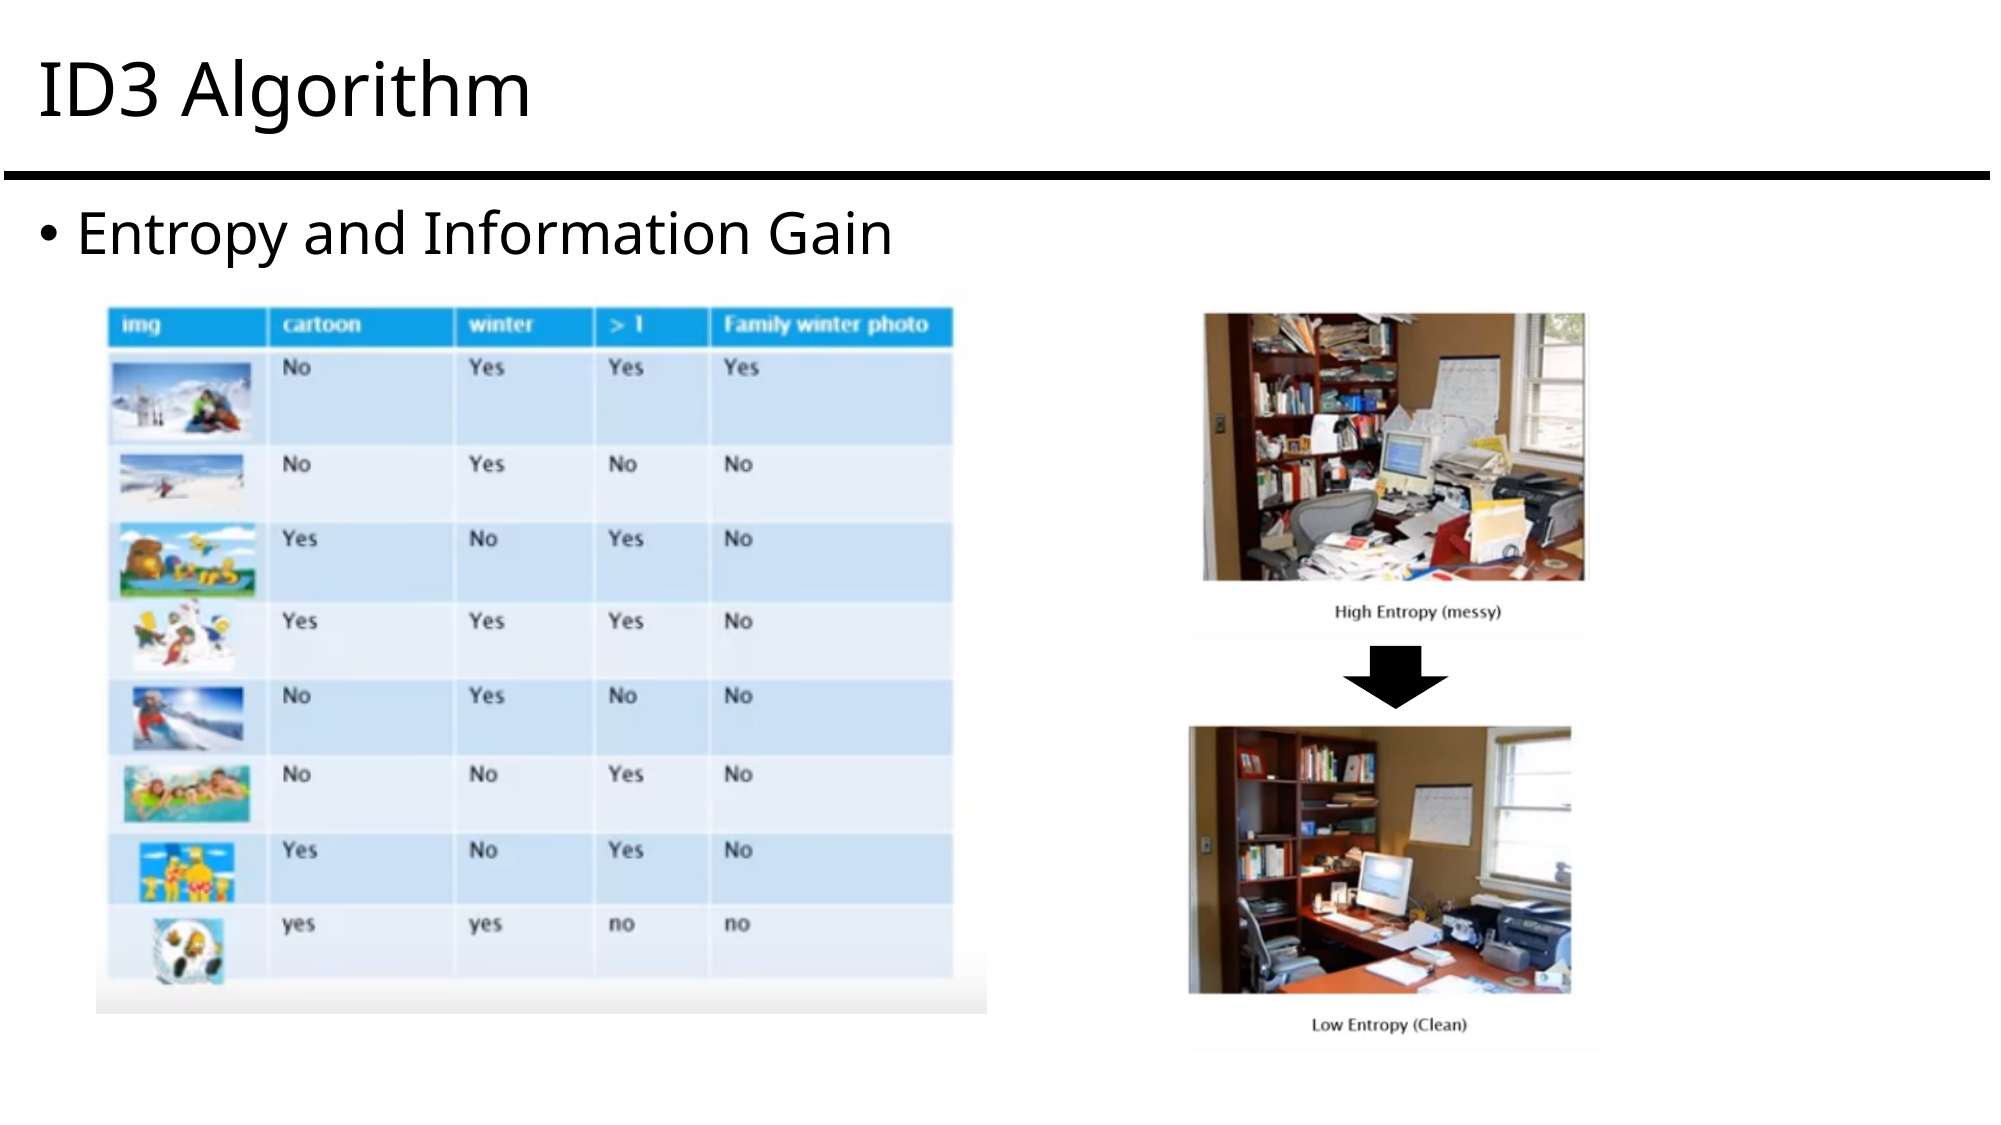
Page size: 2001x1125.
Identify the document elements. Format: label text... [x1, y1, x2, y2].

picture [1187, 711, 1605, 1052]
text_box [1342, 645, 1449, 709]
title ID3 Algorithm [23, 26, 1984, 159]
picture [1187, 298, 1590, 639]
list Entropy and Information Gain [23, 197, 1984, 1014]
picture [96, 288, 987, 1014]
